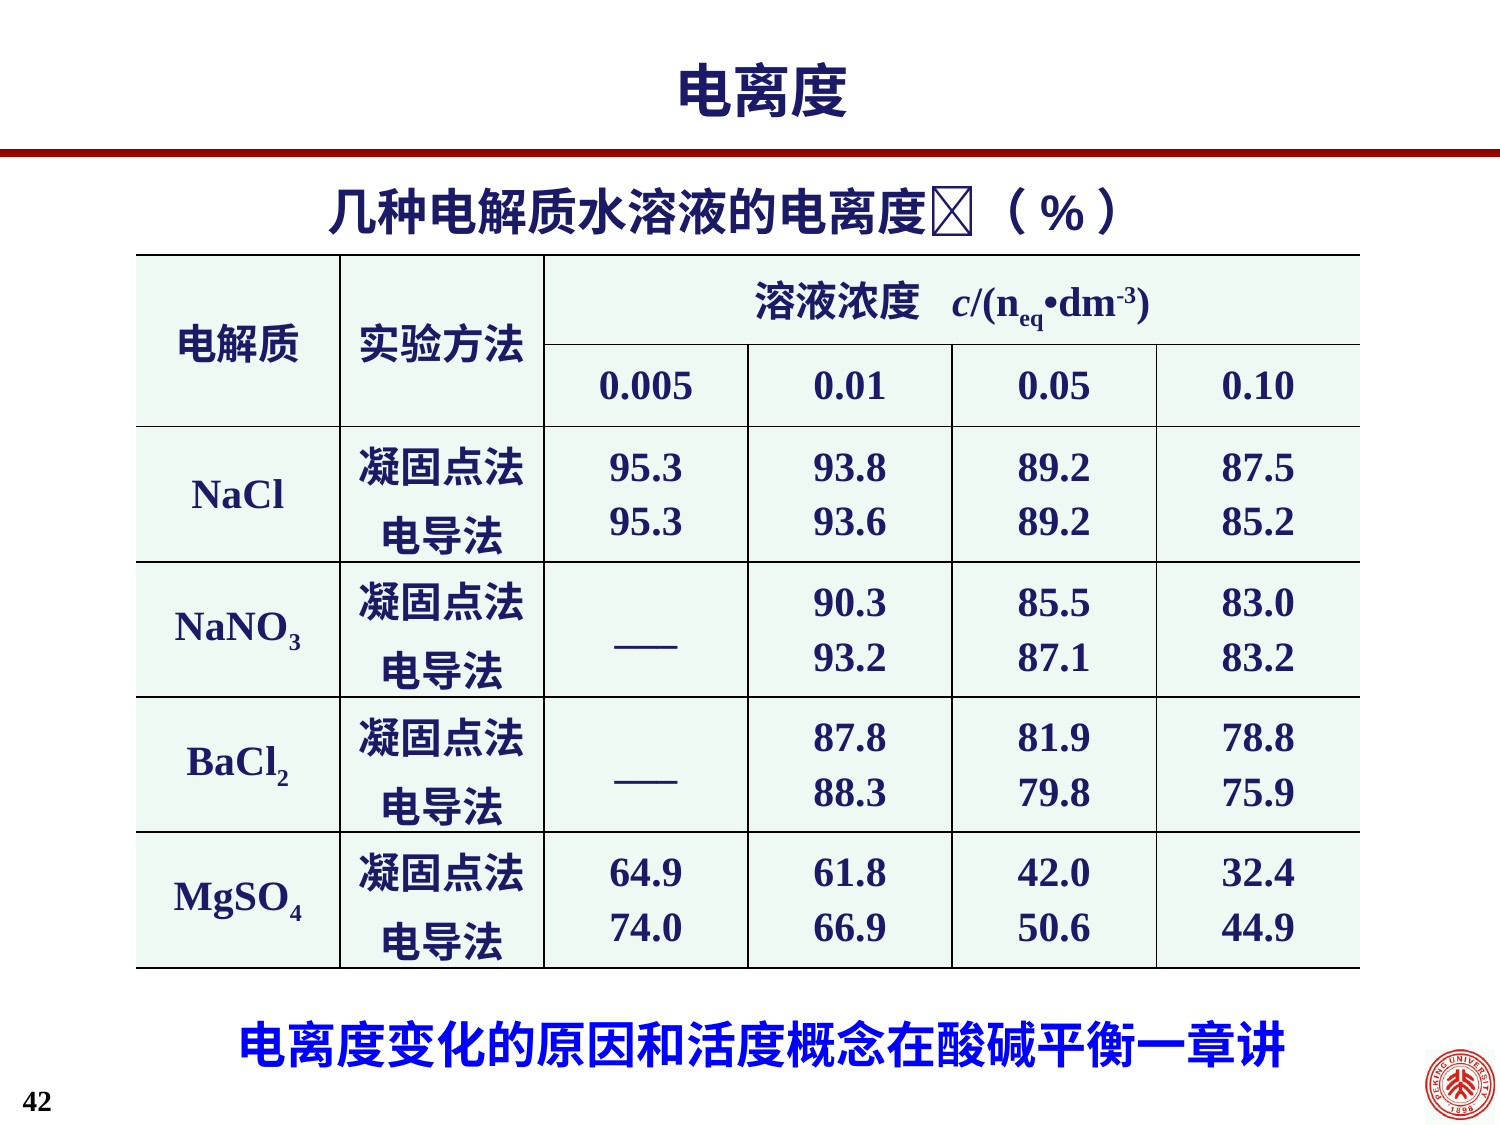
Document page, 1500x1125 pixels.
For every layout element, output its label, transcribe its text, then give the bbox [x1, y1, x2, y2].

table_cell NaNO3 [136, 563, 339, 696]
table_cell NaCl [136, 427, 339, 561]
table_cell 0.005 [545, 345, 747, 426]
table_cell 61.8 66.9 [749, 833, 951, 967]
table_cell ___ [545, 563, 747, 696]
table_header 实验方法 [341, 256, 543, 426]
table_cell 64.9 74.0 [545, 833, 747, 967]
table_cell 凝固点法 电导法 [341, 698, 543, 831]
table_cell 凝固点法 电导法 [341, 833, 543, 967]
table_cell 90.3 93.2 [749, 563, 951, 696]
text_box 电离度 [277, 19, 1247, 145]
text_box [0, 149, 1500, 157]
table_cell 81.9 79.8 [953, 698, 1156, 831]
table_cell 93.8 93.6 [749, 427, 951, 561]
table_header 电解质 [136, 256, 339, 426]
table_cell BaCl2 [136, 698, 339, 831]
table_cell 87.5 85.2 [1157, 427, 1360, 561]
text_box 电离度变化的原因和活度概念在酸碱平衡一章讲 [221, 1006, 1302, 1082]
table_cell 83.0 83.2 [1157, 563, 1360, 696]
table_cell MgSO4 [136, 833, 339, 967]
text_box 几种电解质水溶液的电离度（%） [313, 172, 1162, 248]
table_header 溶液浓度 c/(neq•dm-3) [545, 256, 1360, 344]
table_cell 42.0 50.6 [953, 833, 1156, 967]
table_cell ___ [545, 698, 747, 831]
table_cell 85.5 87.1 [953, 563, 1156, 696]
table_cell 89.2 89.2 [953, 427, 1156, 561]
table_cell 0.01 [749, 345, 951, 426]
table_cell 0.05 [953, 345, 1156, 426]
table_cell 凝固点法 电导法 [341, 563, 543, 696]
table_cell 78.8 75.9 [1157, 698, 1360, 831]
table_cell 87.8 88.3 [749, 698, 951, 831]
table_cell 凝固点法 电导法 [341, 427, 543, 561]
table_cell 0.10 [1157, 345, 1360, 426]
table_cell 32.4 44.9 [1157, 833, 1360, 967]
picture [1425, 1049, 1495, 1125]
footer 42 [0, 1074, 76, 1113]
table_cell 95.3 95.3 [545, 427, 747, 561]
